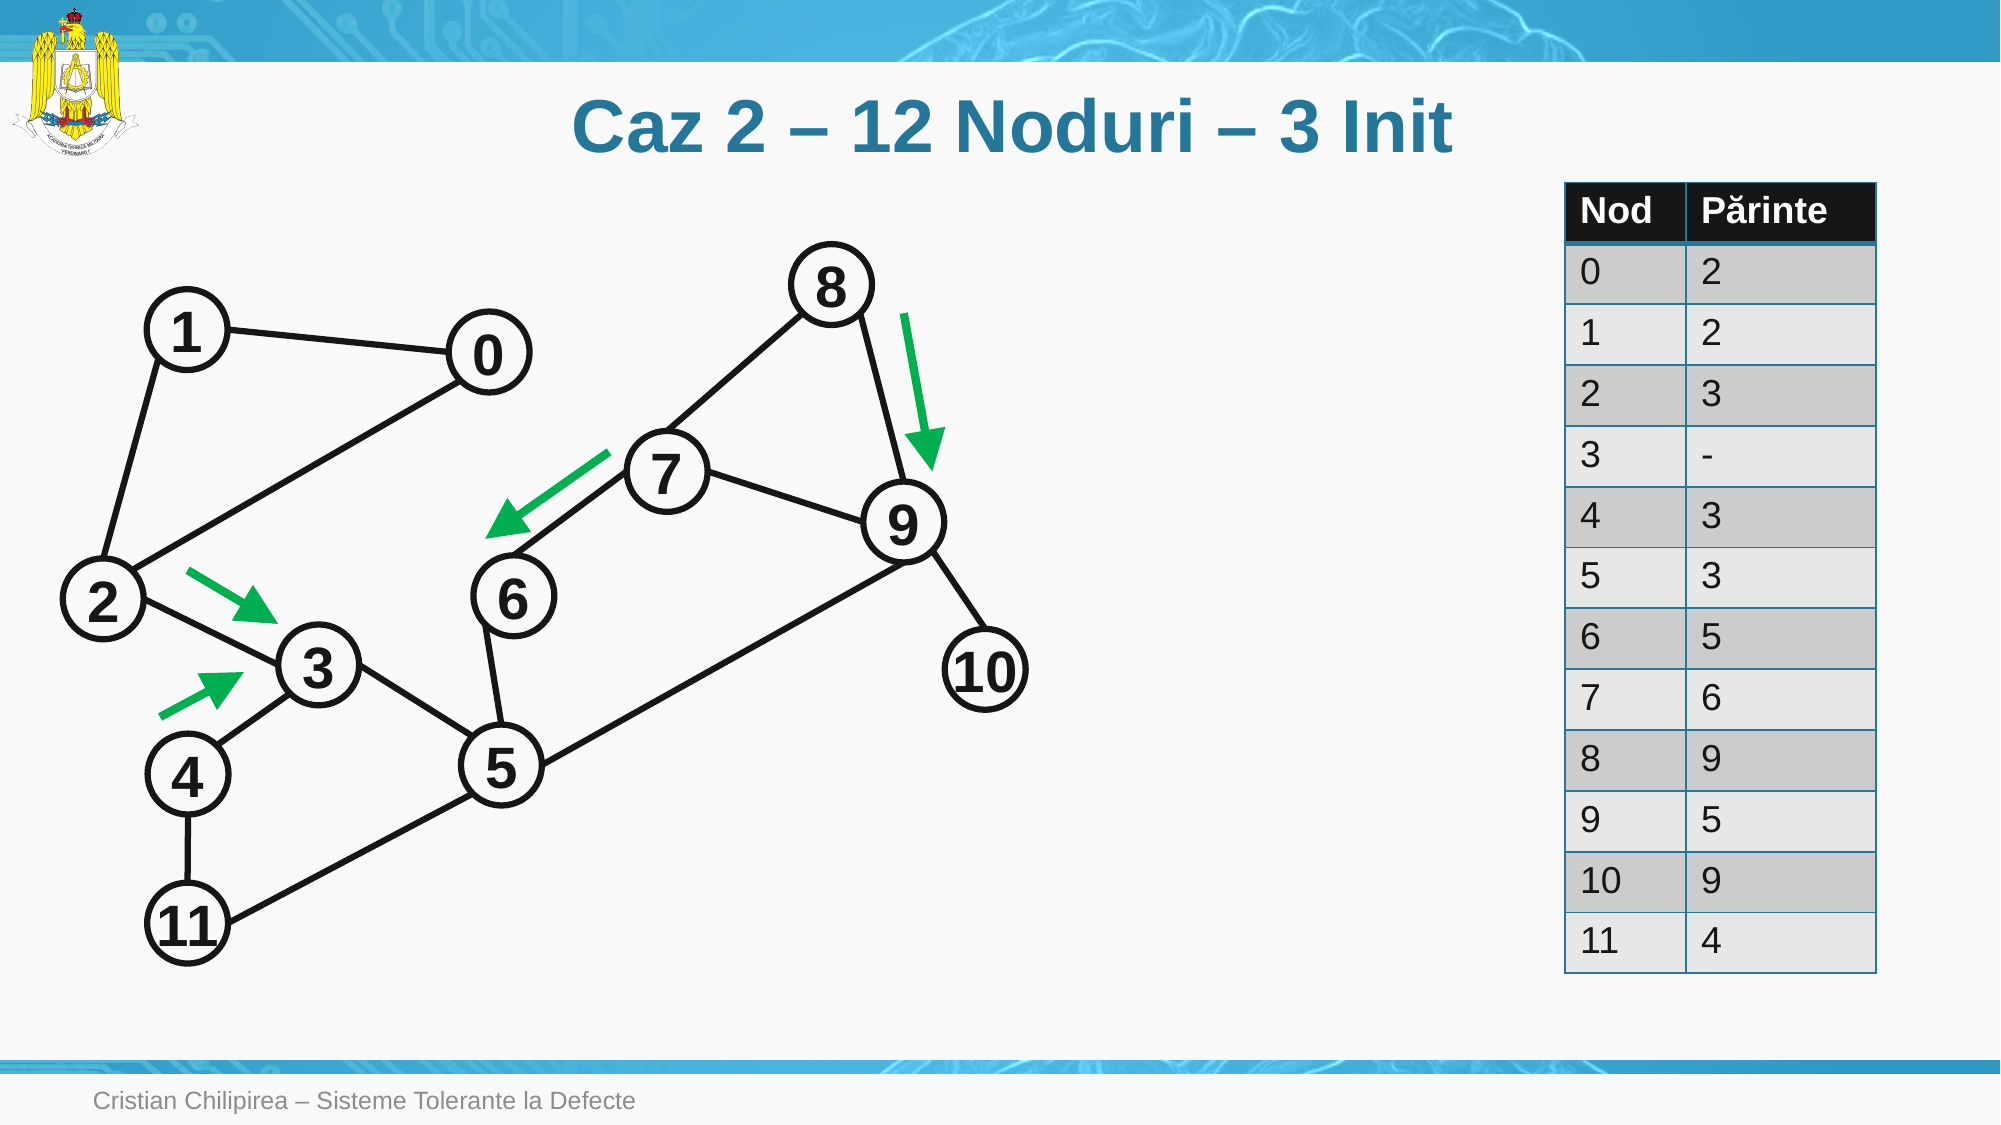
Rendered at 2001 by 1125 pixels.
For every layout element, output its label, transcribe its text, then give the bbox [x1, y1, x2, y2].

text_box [667, 313, 803, 431]
text_box 10 [944, 628, 1026, 710]
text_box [513, 471, 627, 556]
footer Cristian Chilipirea – Sisteme Tolerante la Defecte [77, 1073, 1338, 1125]
text_box 9 [863, 481, 945, 563]
table_header Nod [1566, 183, 1685, 241]
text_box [103, 358, 159, 559]
table_cell 5 [1687, 792, 1875, 851]
table_cell 2 [1566, 366, 1685, 425]
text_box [187, 570, 279, 624]
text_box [131, 380, 461, 571]
table_header Părinte [1687, 183, 1875, 241]
table_cell 6 [1687, 670, 1875, 729]
title Caz 2 – 12 Noduri – 3 Init [150, 76, 1876, 180]
text_box 8 [791, 244, 873, 326]
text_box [485, 451, 609, 539]
table_cell 3 [1687, 548, 1875, 607]
text_box 1 [146, 289, 228, 371]
table_cell 4 [1566, 488, 1685, 547]
table_cell 3 [1687, 366, 1875, 425]
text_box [228, 793, 473, 924]
table_cell 2 [1687, 305, 1875, 364]
text_box 3 [278, 624, 360, 706]
text_box 11 [147, 882, 228, 964]
table_cell 9 [1566, 792, 1685, 851]
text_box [860, 313, 904, 482]
table_cell 1 [1566, 305, 1685, 364]
table_cell 8 [1566, 731, 1685, 790]
text_box 7 [626, 431, 708, 512]
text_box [541, 562, 904, 765]
table_cell 3 [1687, 488, 1875, 547]
table_cell 5 [1566, 548, 1685, 607]
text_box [227, 329, 449, 353]
table_cell 5 [1687, 609, 1875, 668]
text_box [143, 598, 279, 665]
table_cell 10 [1566, 853, 1685, 912]
text_box 4 [147, 733, 229, 815]
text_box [932, 550, 986, 629]
picture [0, 1060, 2000, 1074]
table_cell 11 [1566, 913, 1685, 972]
text_box 5 [460, 724, 542, 806]
table_cell - [1687, 427, 1875, 486]
text_box 0 [448, 311, 530, 393]
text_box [485, 624, 502, 725]
table_cell 3 [1566, 427, 1685, 486]
table_cell 9 [1687, 853, 1875, 912]
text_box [707, 471, 864, 522]
table_cell 9 [1687, 731, 1875, 790]
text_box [359, 664, 473, 737]
table_cell 2 [1687, 246, 1875, 303]
picture [0, 0, 2000, 156]
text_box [216, 693, 290, 746]
text_box 2 [62, 558, 144, 640]
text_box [903, 313, 933, 472]
text_box 6 [473, 555, 541, 637]
table_cell 4 [1687, 913, 1875, 972]
table_cell 7 [1566, 670, 1685, 729]
table_cell 6 [1566, 609, 1685, 668]
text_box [159, 672, 244, 718]
table_cell 0 [1566, 246, 1685, 303]
